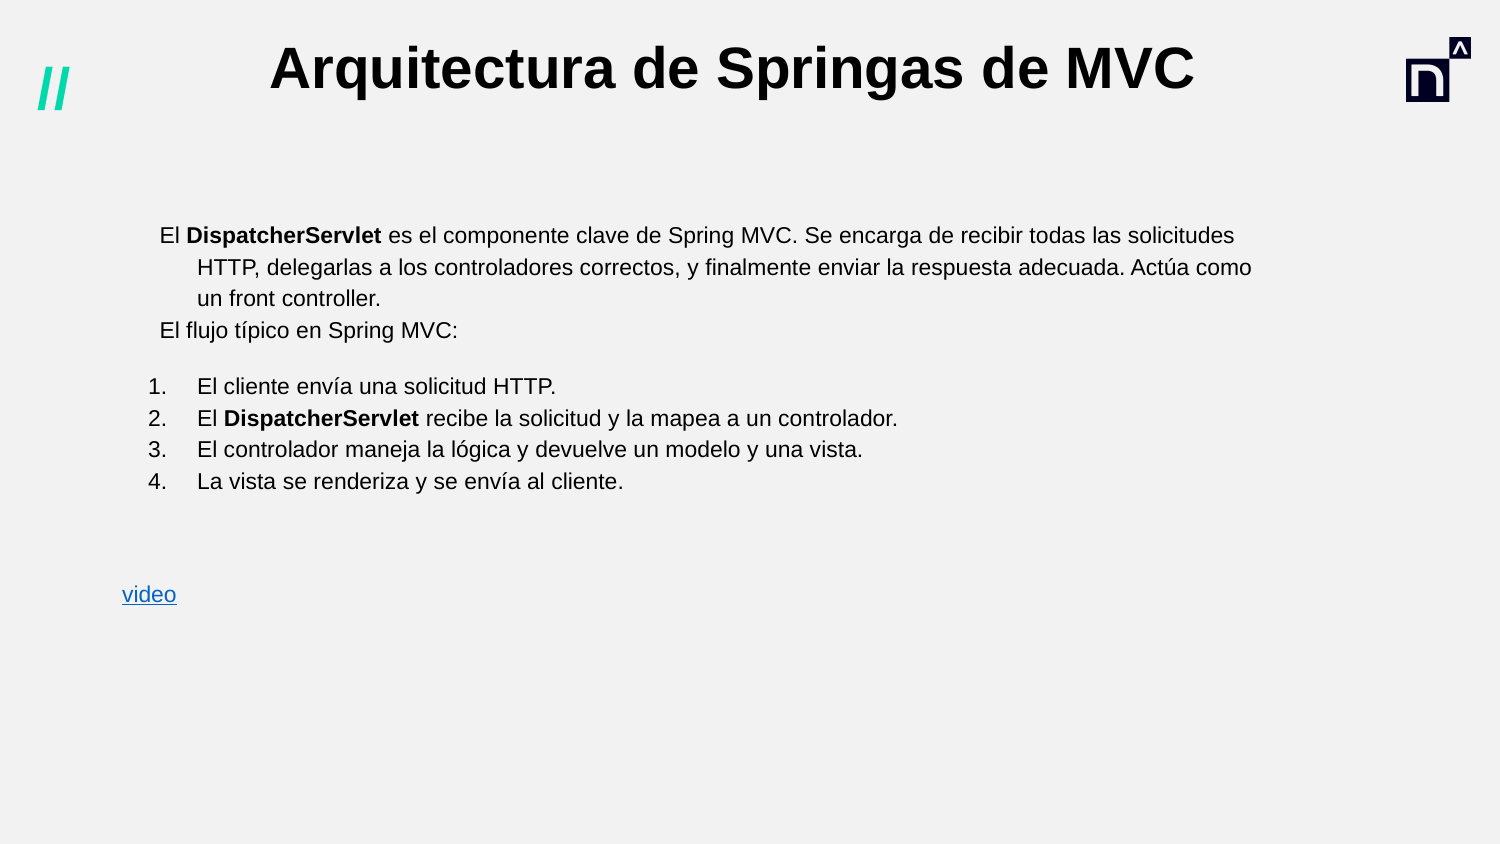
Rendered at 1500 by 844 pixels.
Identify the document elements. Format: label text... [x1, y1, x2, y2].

subtitle El DispatcherServlet es el componente clave de Spring MVC. Se encarga de recibir todas las solicitudes HTTP, delegarlas a los controladores correctos, y finalmente enviar la respuesta adecuada. Actúa como un front controller. El flujo típico en Spring MVC: El cliente envía una solicitud HTTP. El DispatcherServlet recibe la solicitud y la mapea a un controlador. El controlador maneja la lógica y devuelve un modelo y una vista. La vista se renderiza y se envía al cliente. video [107, 169, 1290, 703]
picture [1406, 37, 1471, 102]
title Arquitectura de Springas de MVC [100, 15, 1366, 163]
